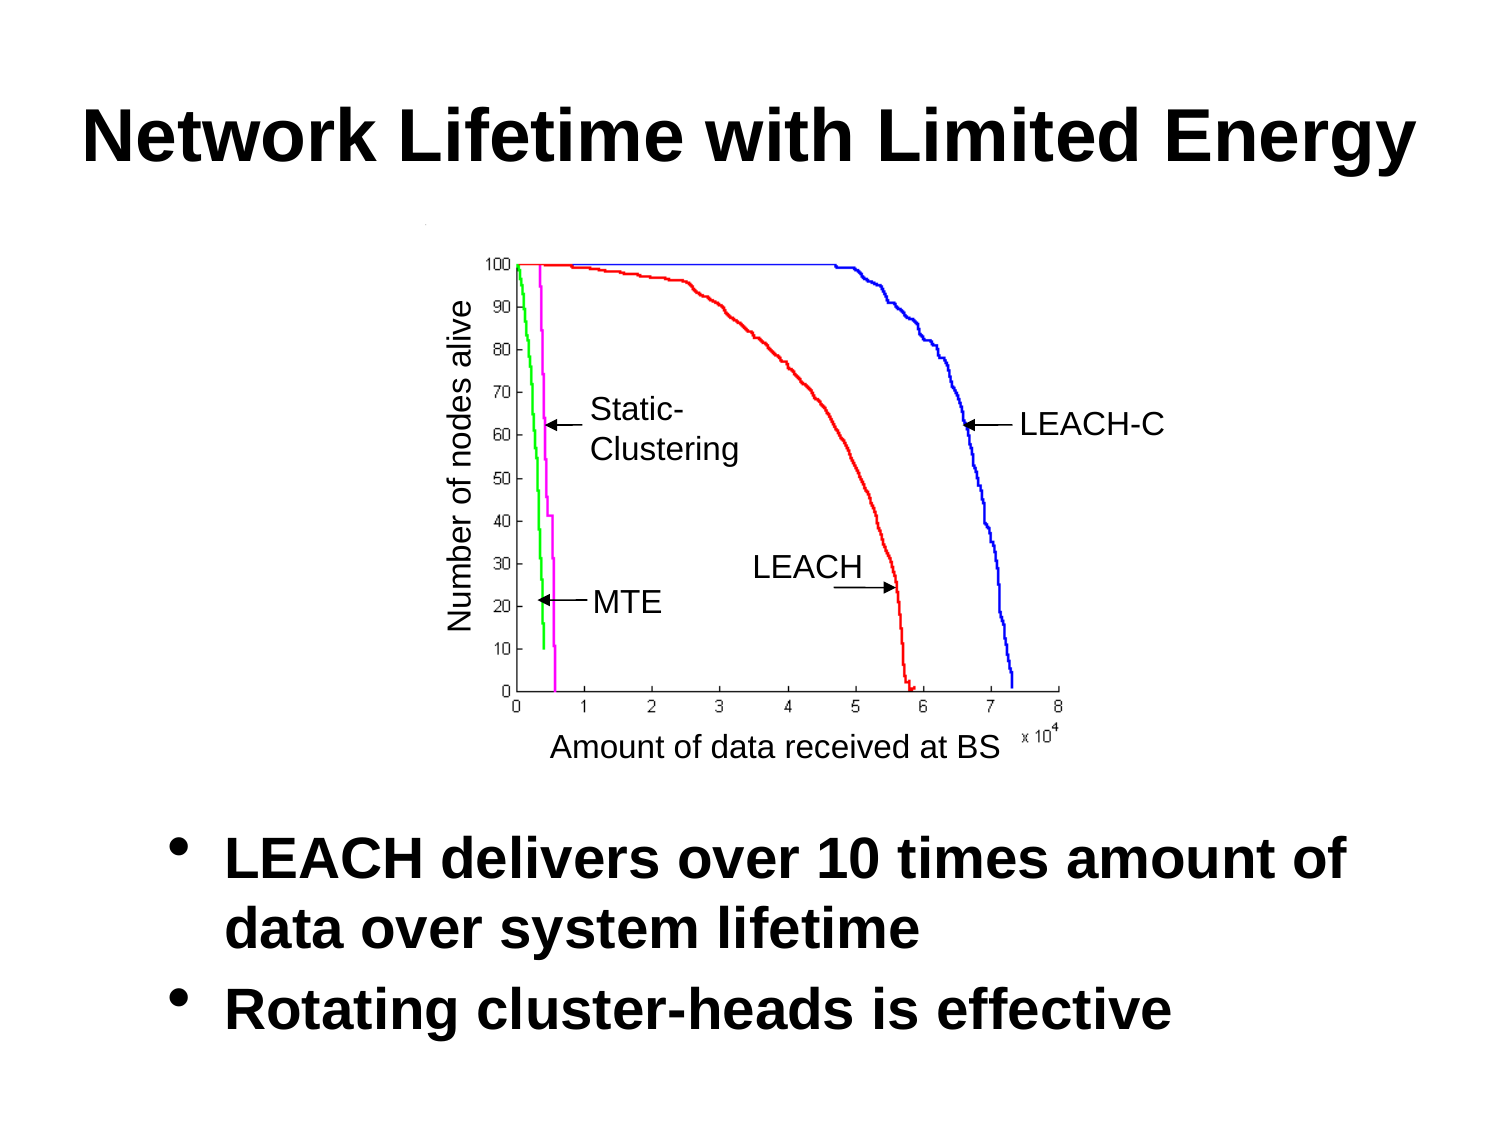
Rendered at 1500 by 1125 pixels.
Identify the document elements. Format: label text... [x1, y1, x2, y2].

picture [424, 224, 1126, 751]
text_box Amount of data received at BS [549, 759, 1025, 765]
title Network Lifetime with Limited Energy [75, 37, 1425, 225]
list LEACH delivers over 10 times amount of data over system lifetime Rotating cluster-heads is effective [153, 812, 1425, 1067]
text_box LEACH-C [1129, 394, 1181, 450]
